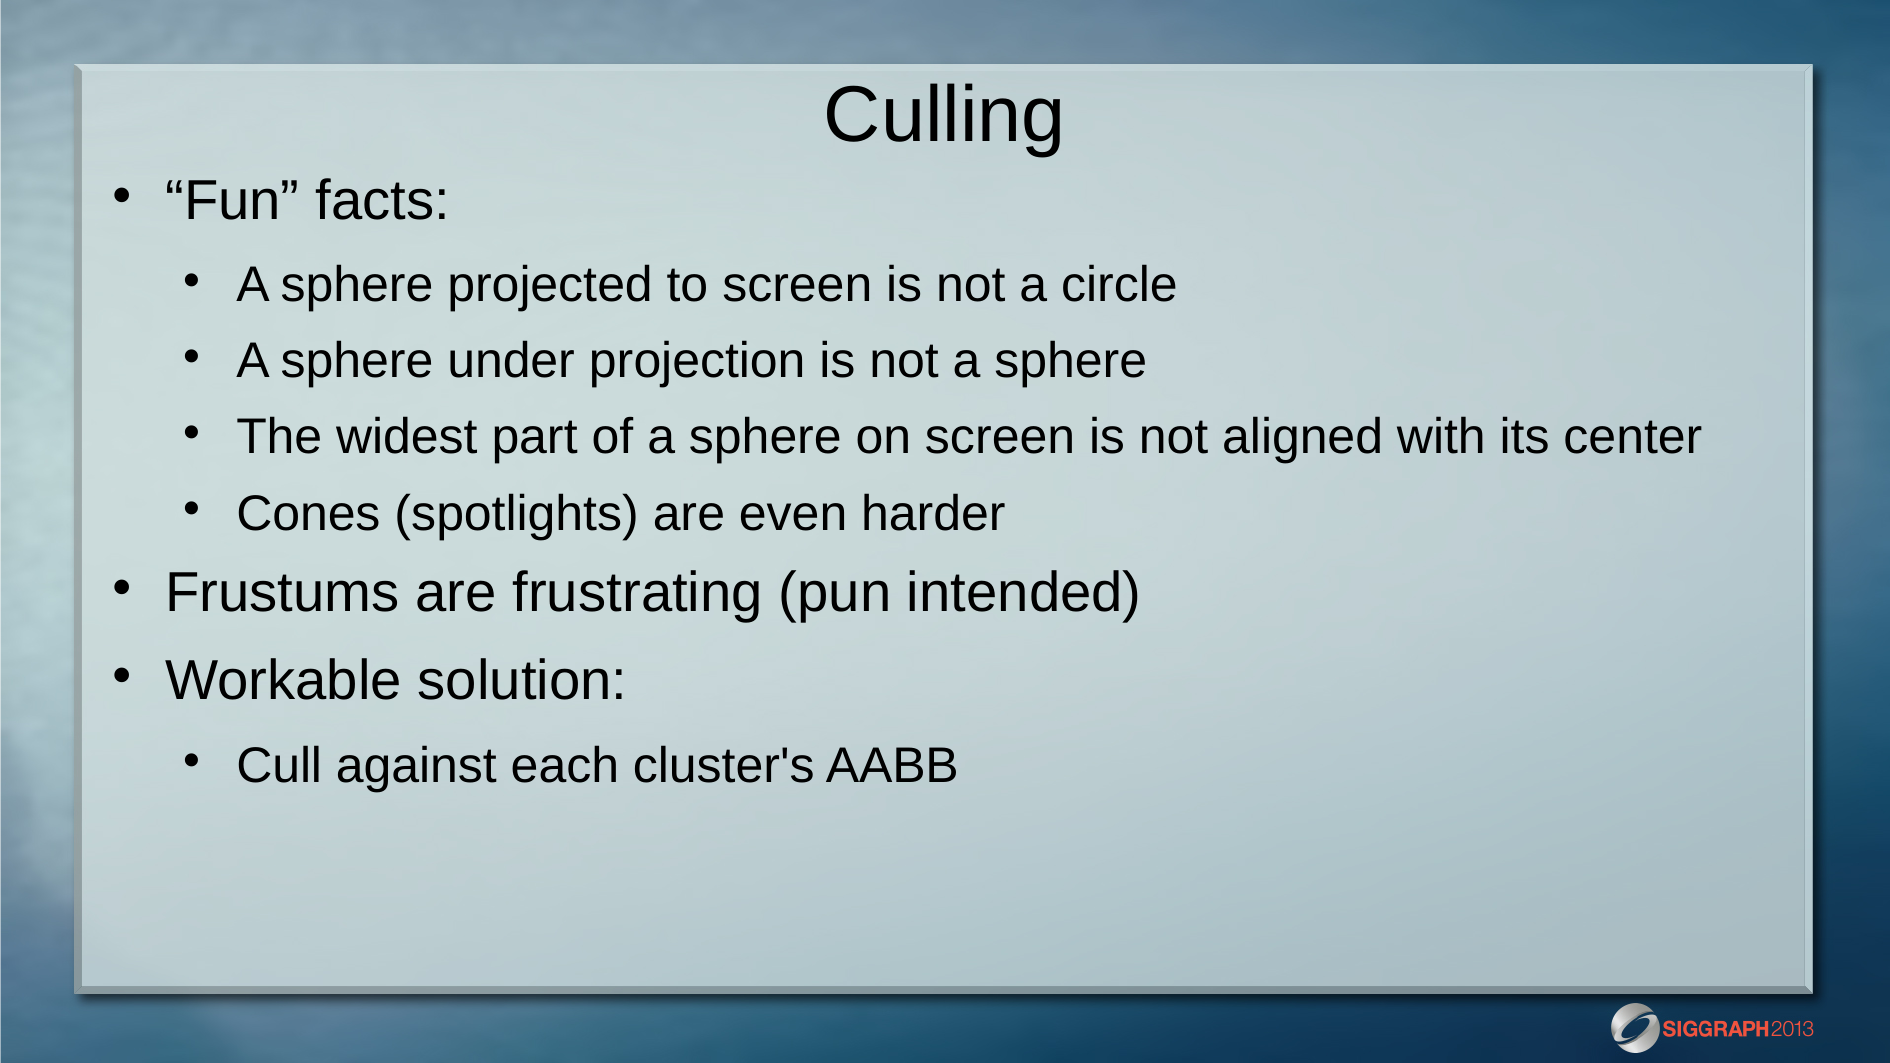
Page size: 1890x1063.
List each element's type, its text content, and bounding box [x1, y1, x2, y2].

picture [0, 0, 1890, 1063]
title Culling [94, 59, 1796, 165]
list “Fun” facts: A sphere projected to screen is not a circle A sphere under projection is not a sphere The widest part of a sphere on screen is not aligned with its center Cones (spotlights) are even harder Frustums are frustrating (pun intended) Workable solution: Cull against each cluster's AABB [94, 165, 1796, 993]
